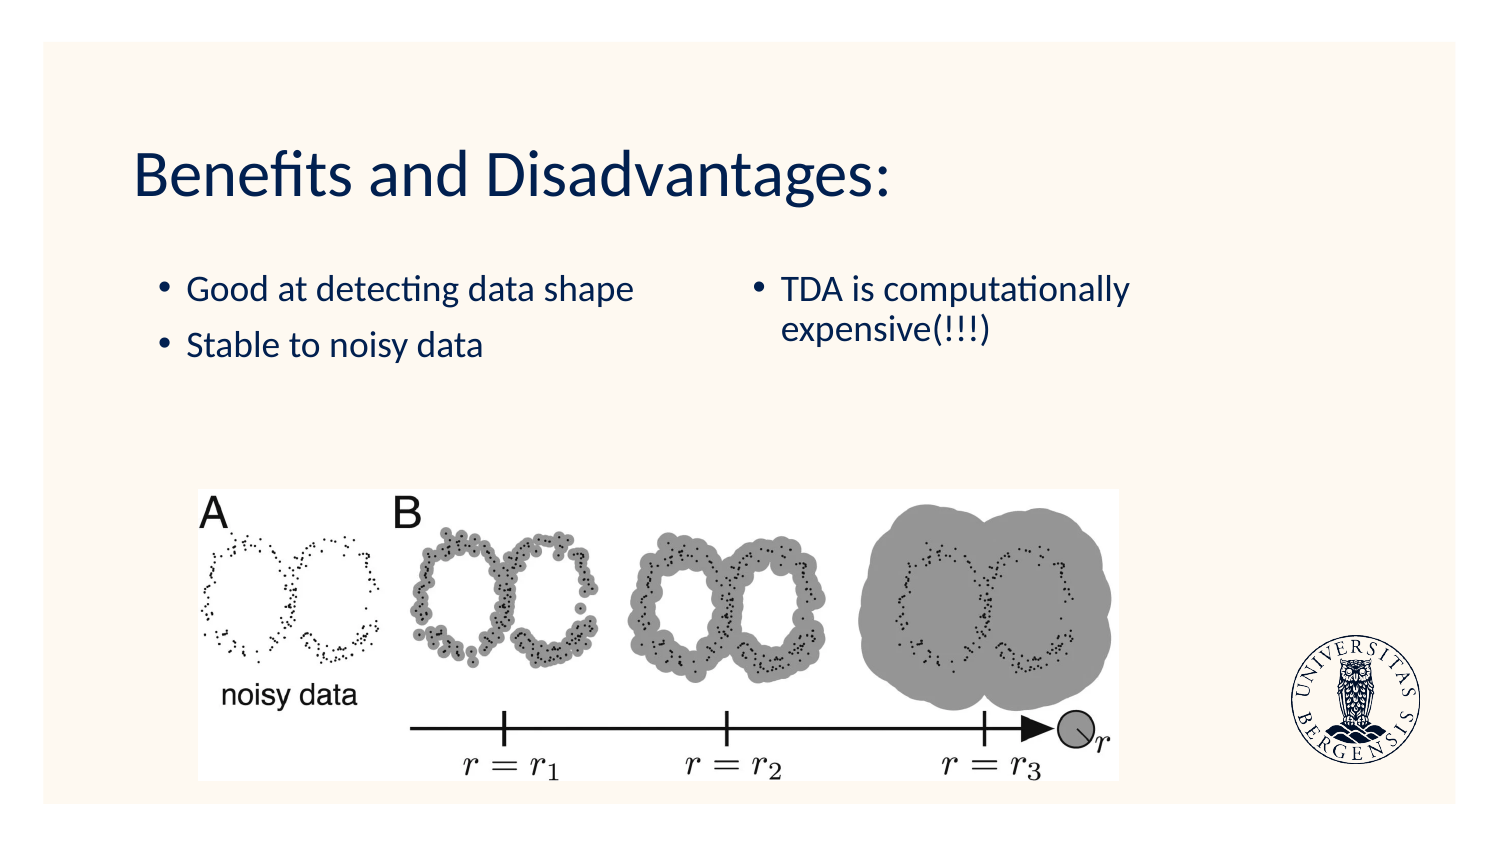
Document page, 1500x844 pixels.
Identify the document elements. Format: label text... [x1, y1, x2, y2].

list TDA is computationally expensive(!!!) [737, 261, 1254, 739]
title Benefits and Disadvantages: [118, 55, 1381, 219]
picture [198, 489, 1119, 781]
text_box Good at detecting data shape Stable to noisy data [143, 261, 659, 739]
picture [1291, 635, 1420, 764]
